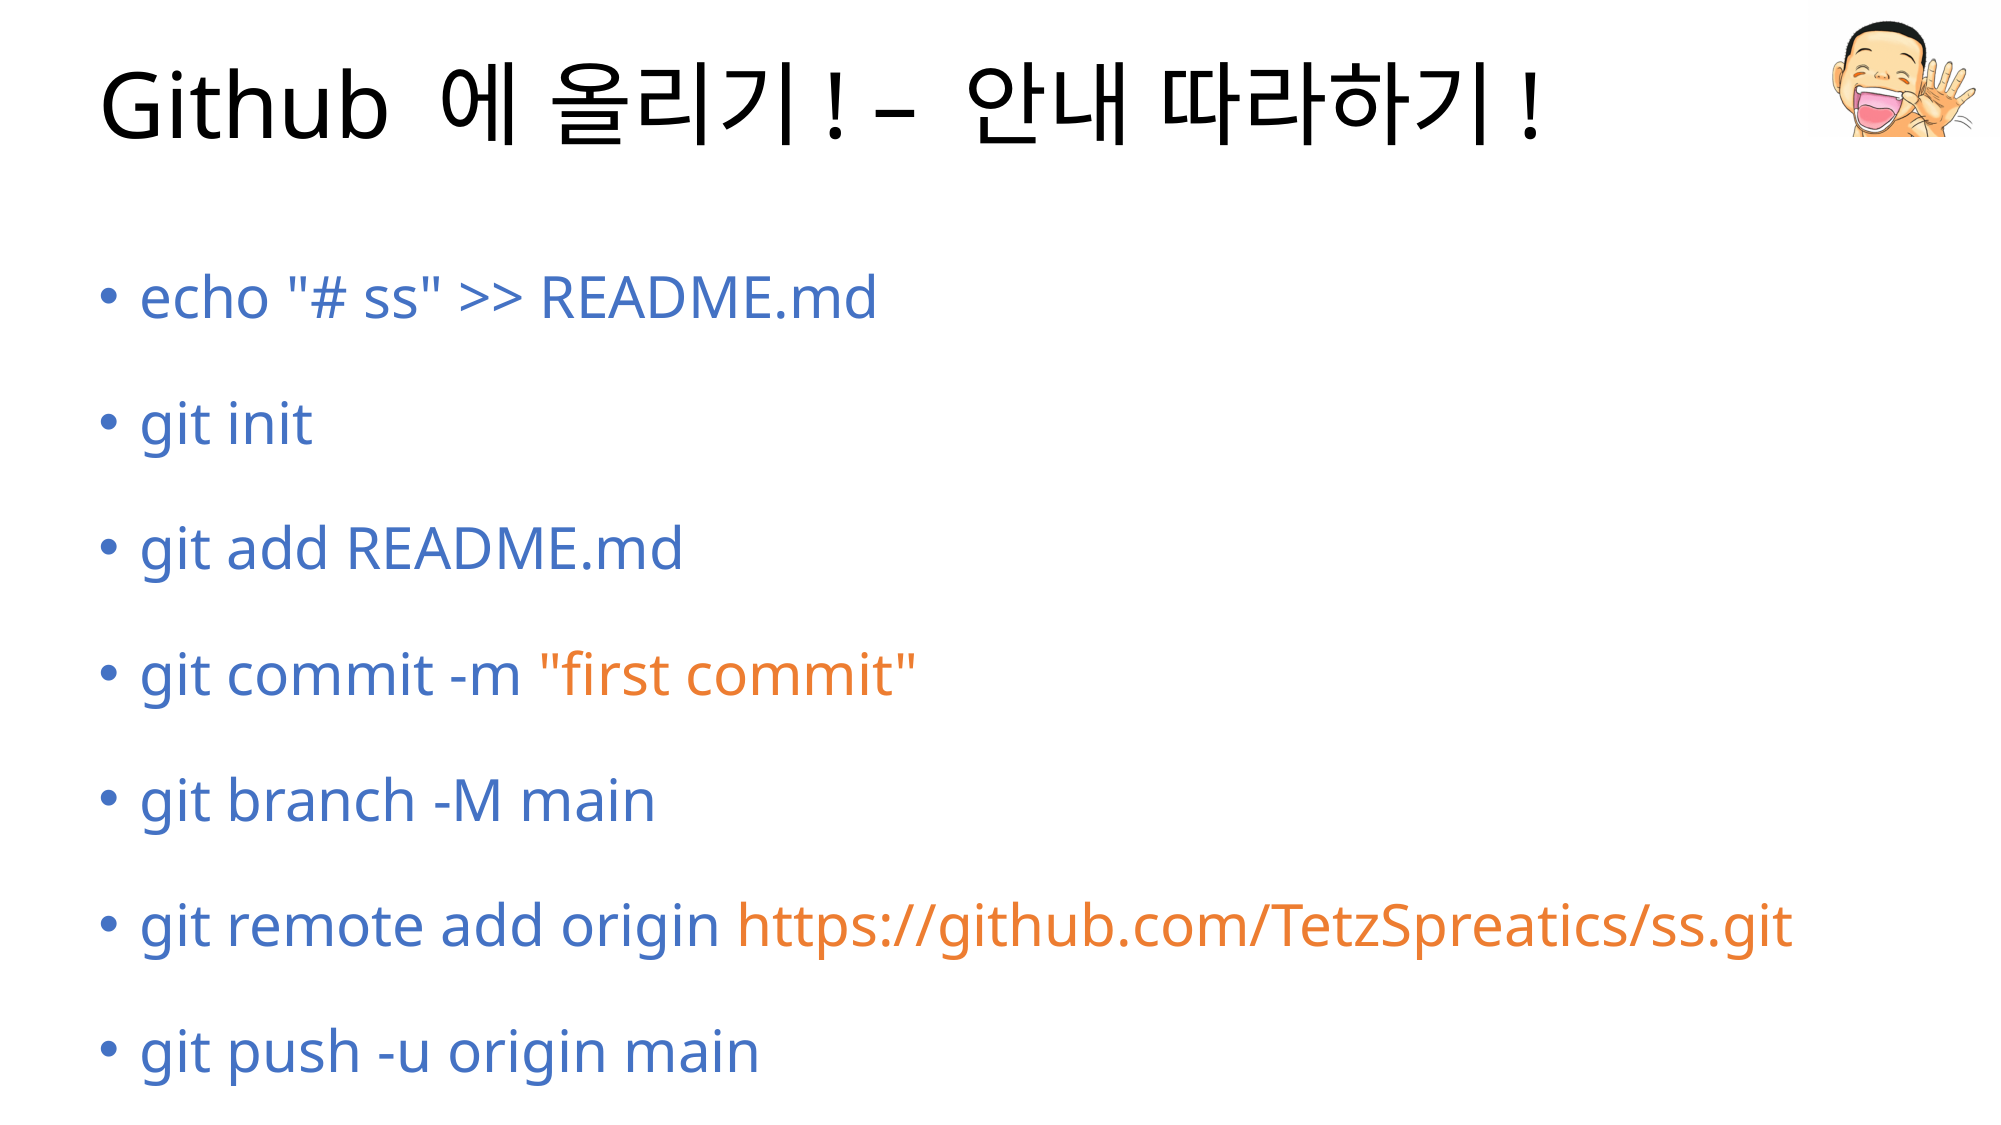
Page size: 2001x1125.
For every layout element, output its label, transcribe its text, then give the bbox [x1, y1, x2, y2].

title Github 에 올리기! – 안내 따라하기! [83, 0, 1931, 217]
picture [1931, 0, 2000, 137]
list echo "# ss" >> README.md git init git add README.md git commit -m "first commit" git branch -M main git remote add origin https://github.com/TetzSpreatics/ss.git git push -u origin main [83, 217, 1931, 1093]
